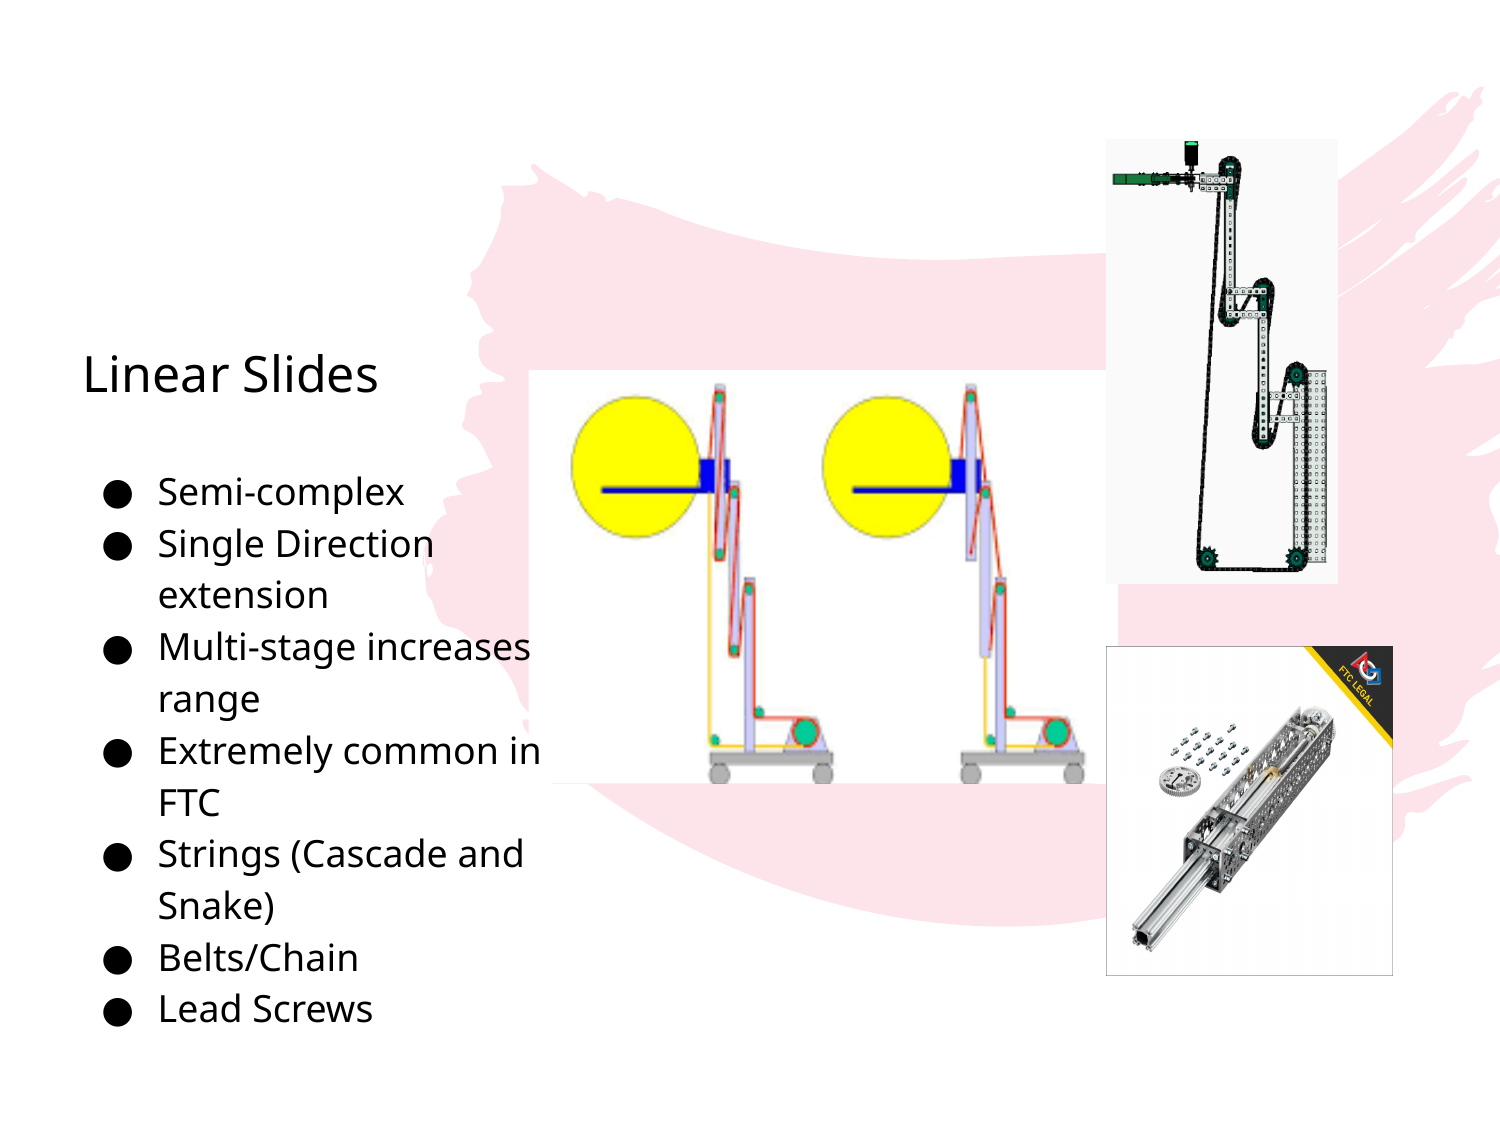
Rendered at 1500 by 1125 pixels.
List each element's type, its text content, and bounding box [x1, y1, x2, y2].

picture [1105, 646, 1394, 977]
text_box Semi-complex Single Direction extension Multi-stage increases range Extremely common in FTC Strings (Cascade and Snake) Belts/Chain Lead Screws [67, 446, 612, 976]
text_box Linear Slides [67, 274, 529, 418]
picture [1105, 139, 1338, 584]
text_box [528, 369, 1119, 784]
